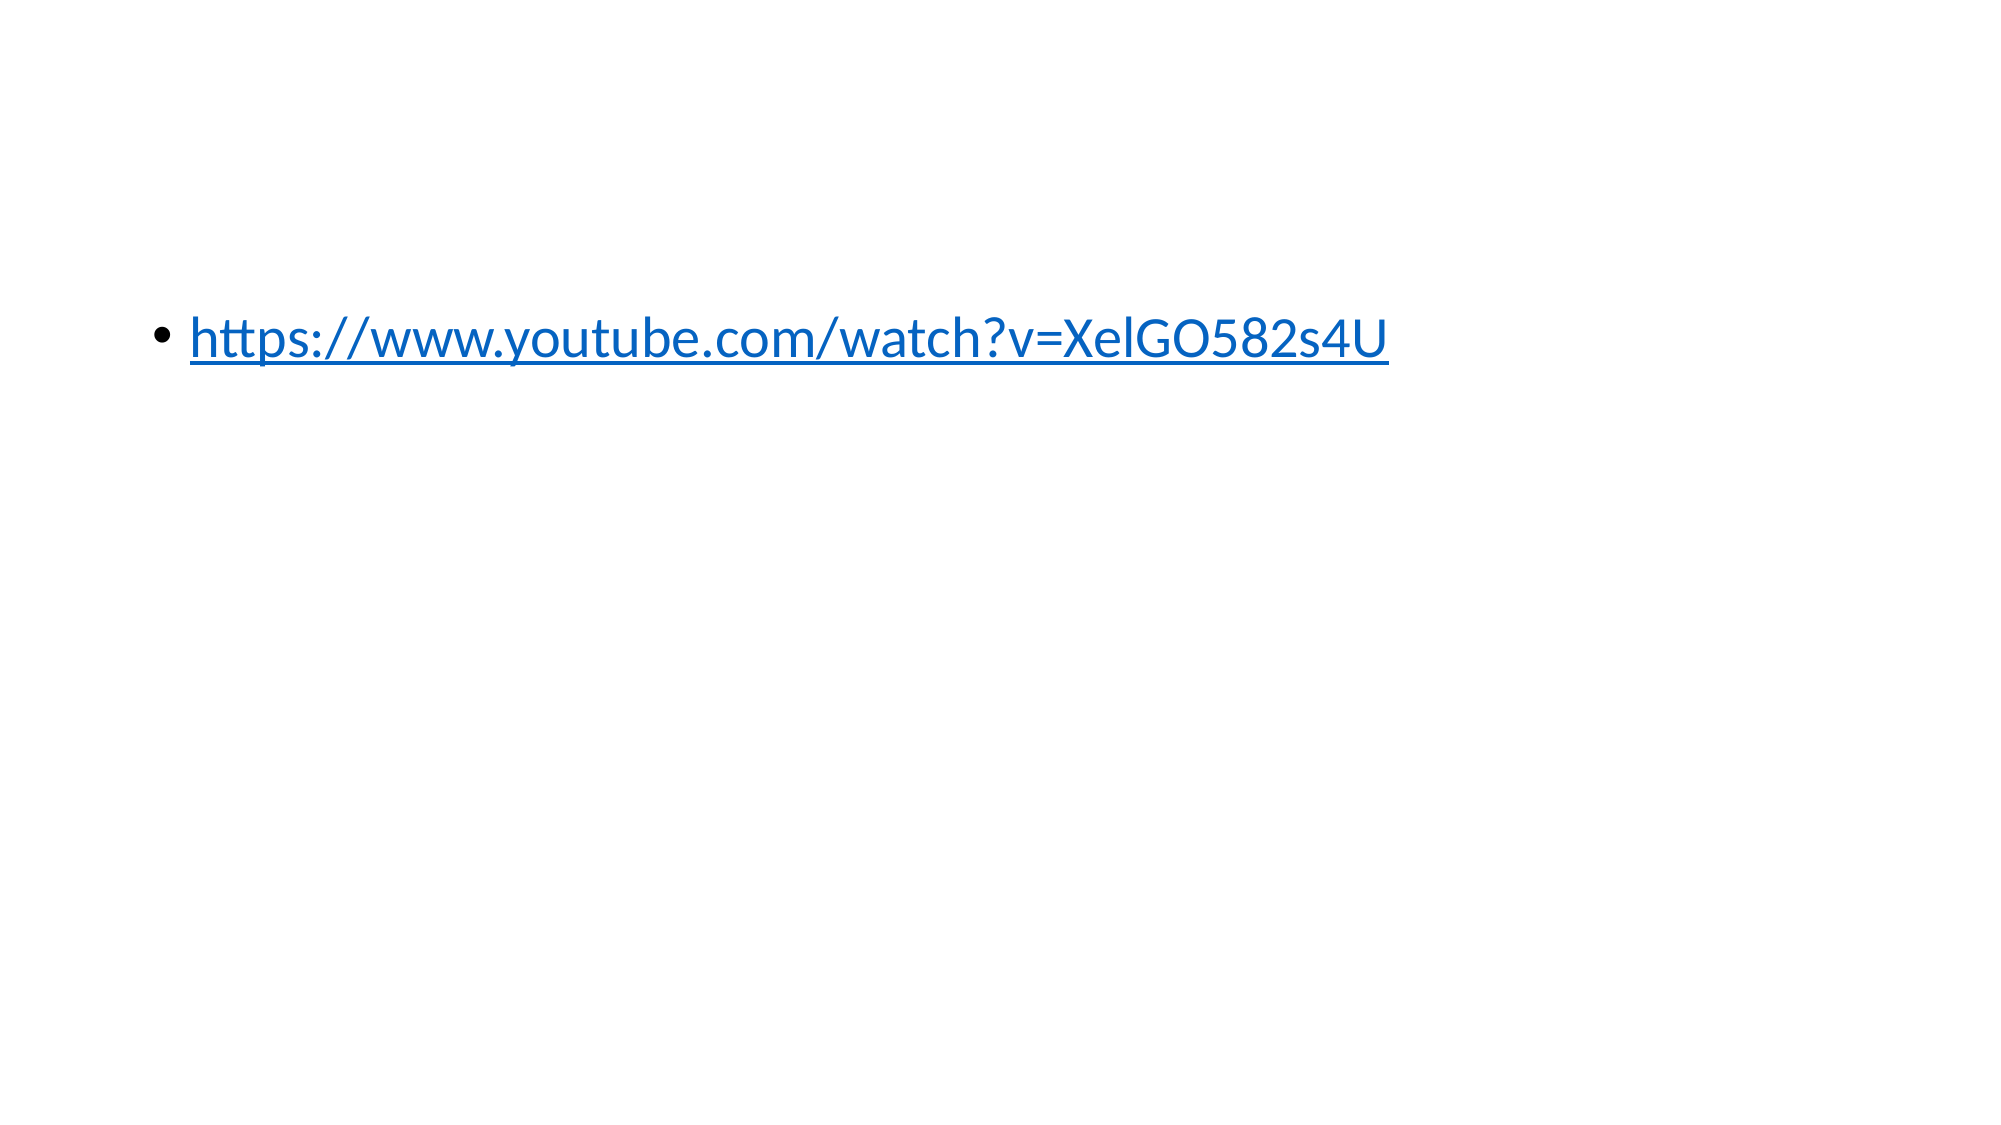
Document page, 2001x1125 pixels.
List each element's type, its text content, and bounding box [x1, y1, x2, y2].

list https://www.youtube.com/watch?v=XelGO582s4U [137, 299, 1863, 1014]
